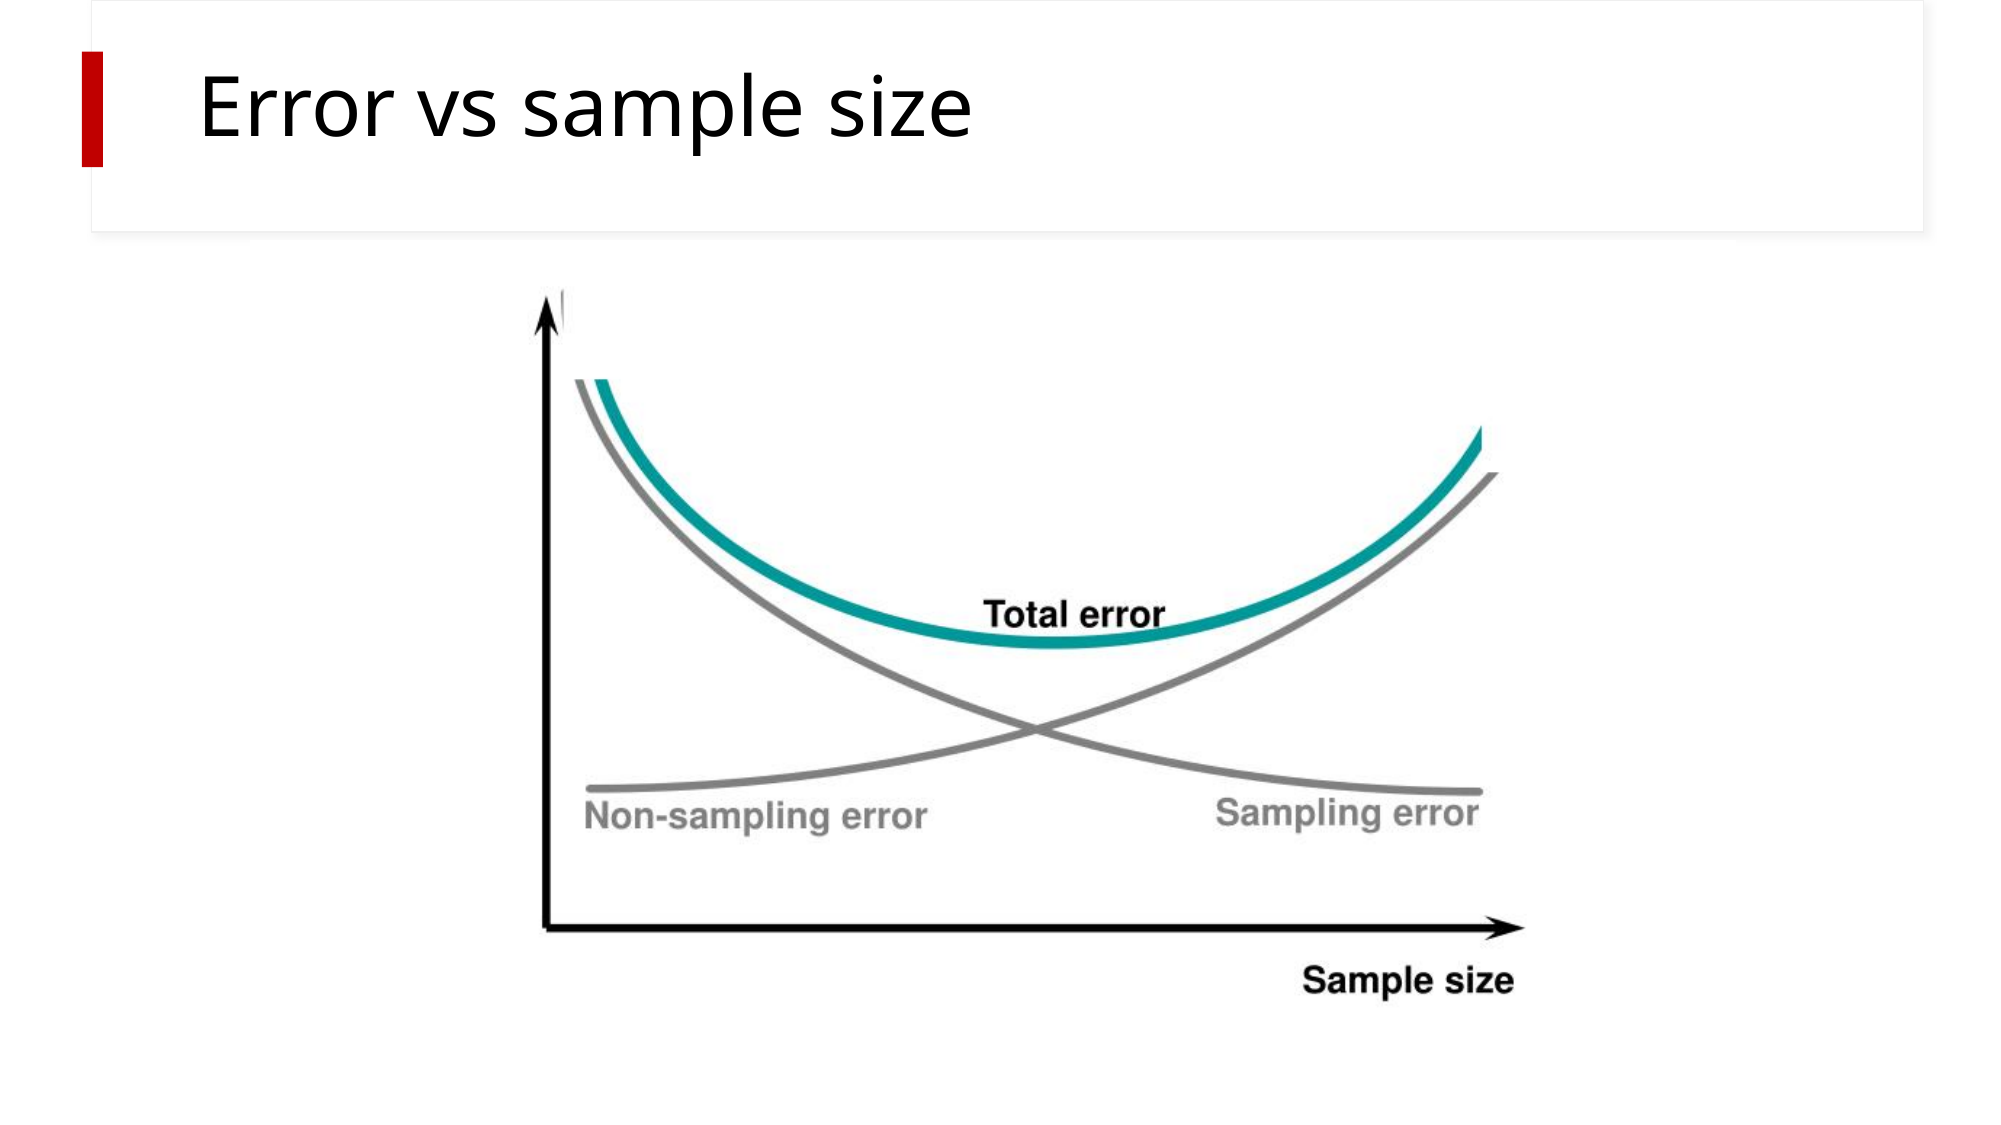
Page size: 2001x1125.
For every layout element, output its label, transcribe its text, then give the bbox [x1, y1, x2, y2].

title Error vs sample size [183, 12, 1851, 207]
picture [249, 240, 1736, 1035]
